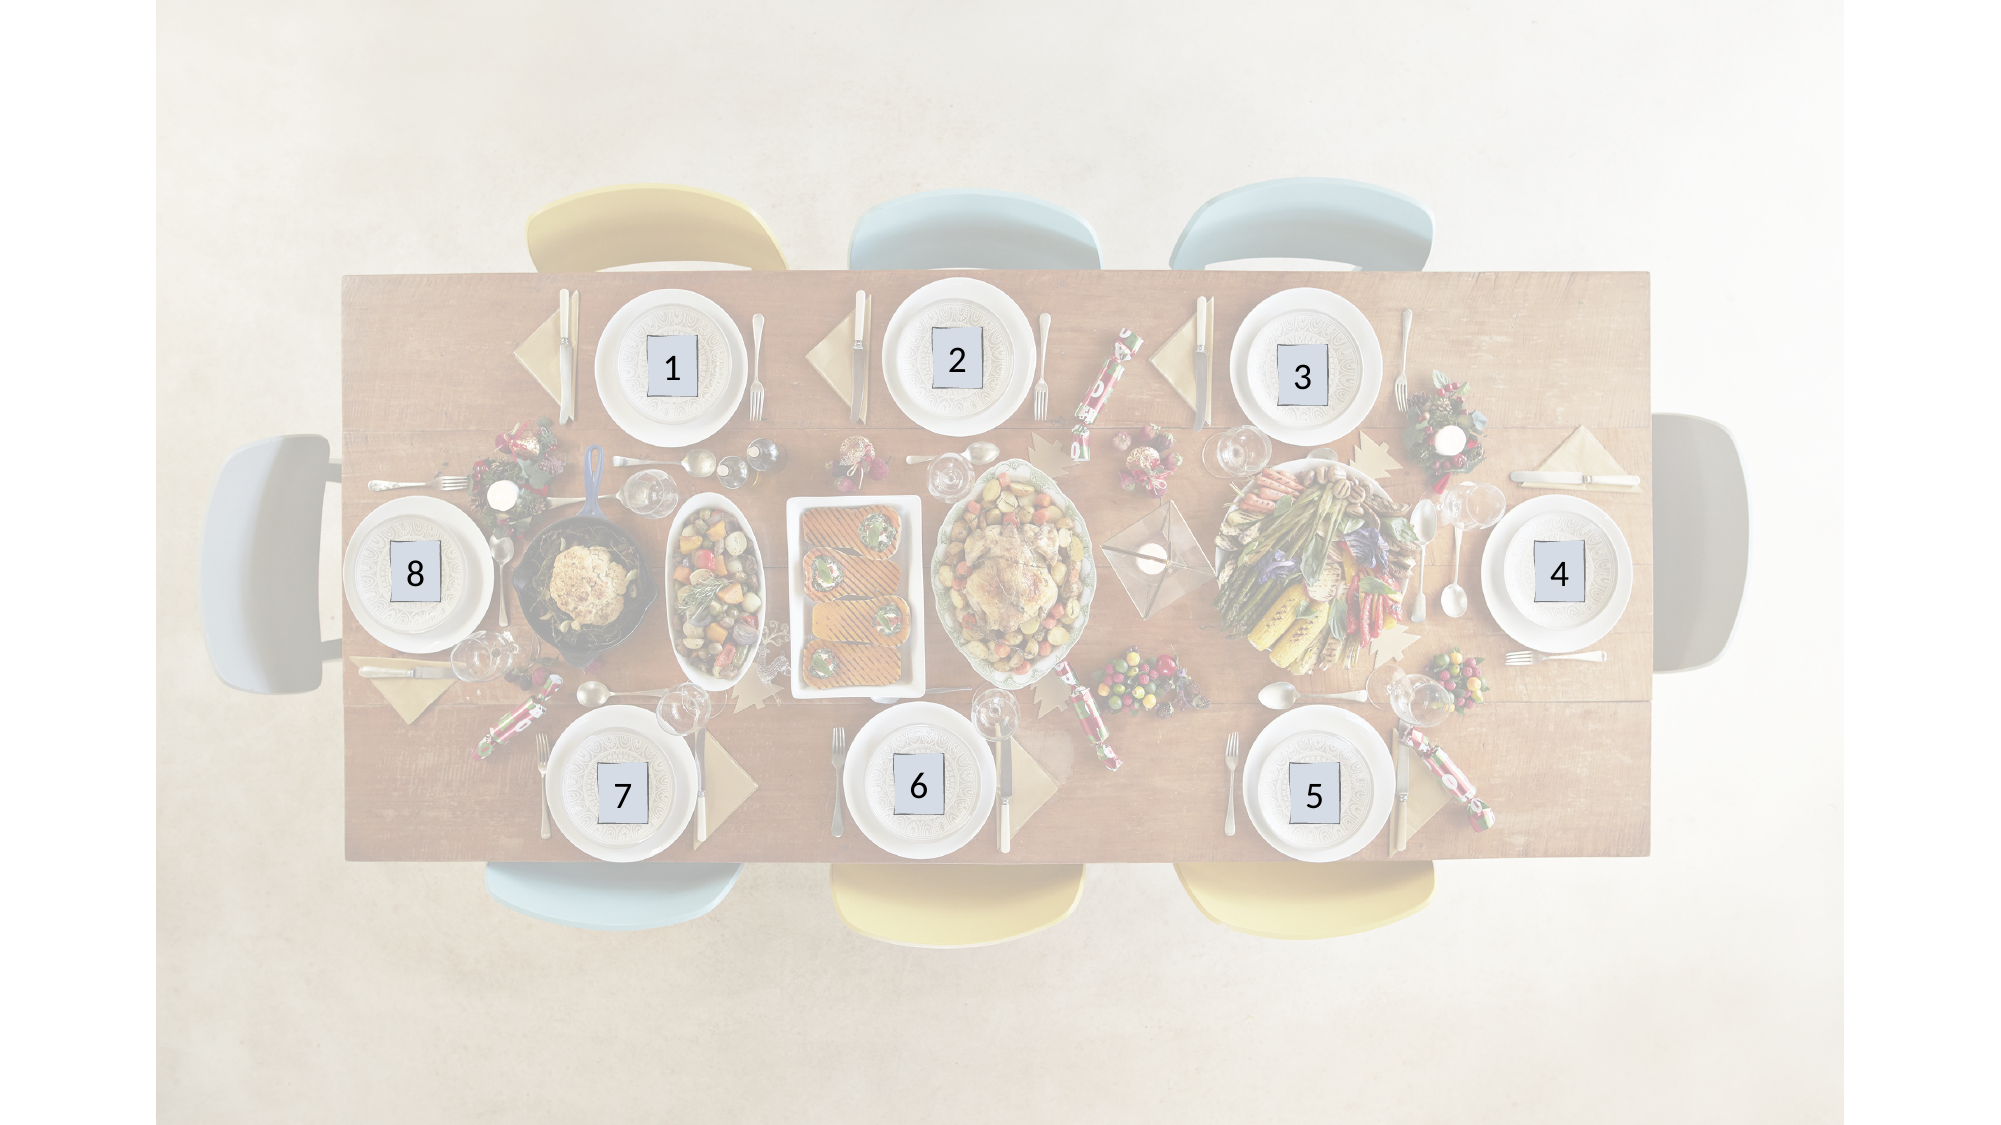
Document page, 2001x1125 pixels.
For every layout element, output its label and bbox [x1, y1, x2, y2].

text_box [156, 0, 1844, 1125]
